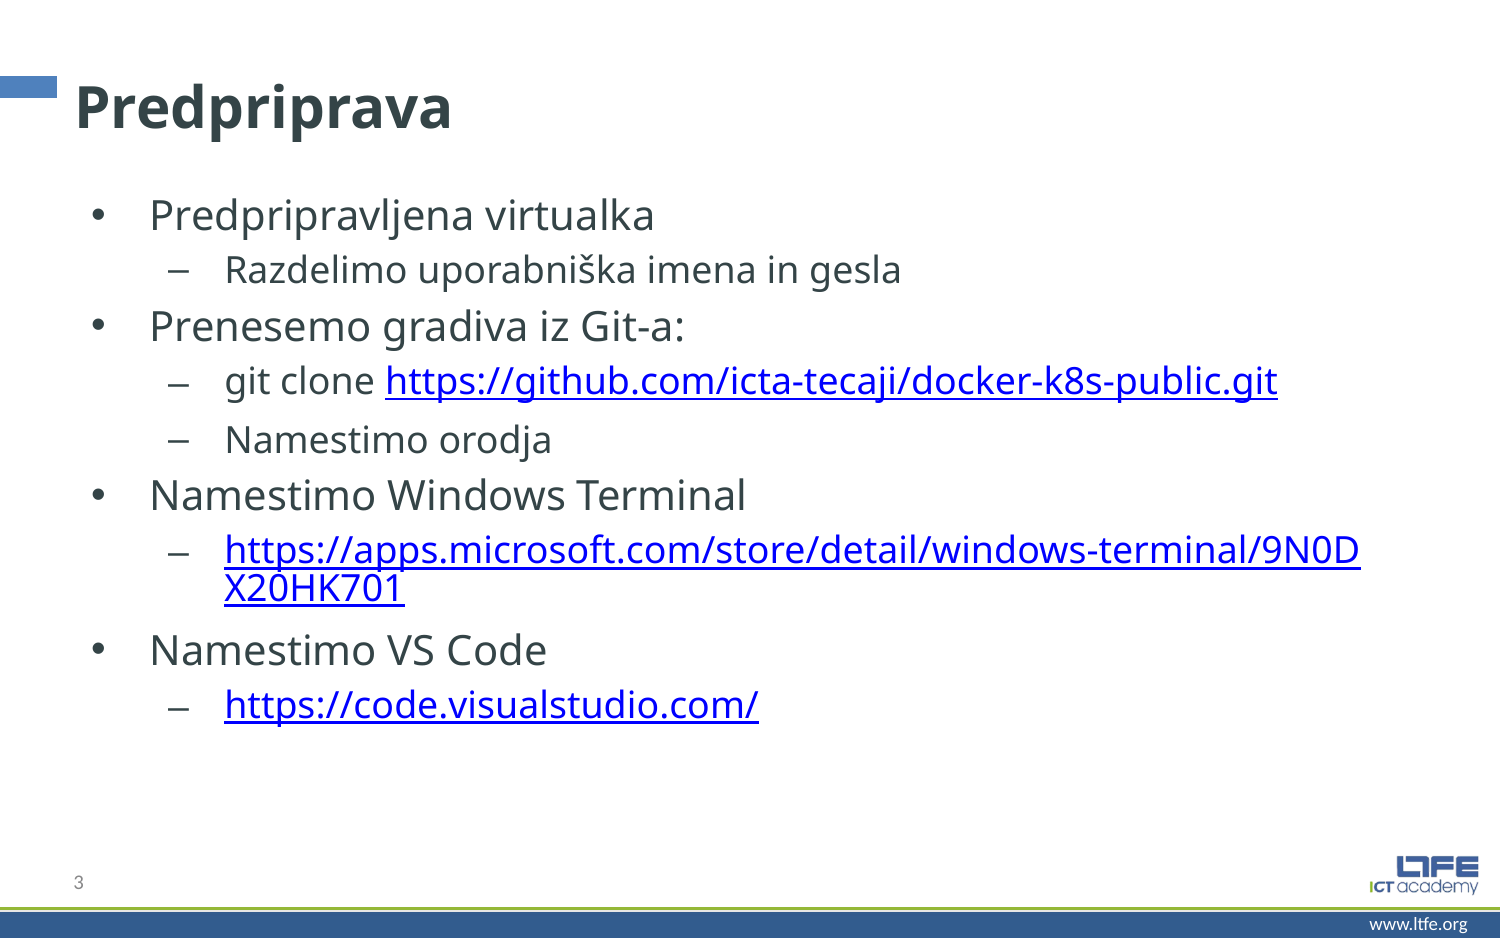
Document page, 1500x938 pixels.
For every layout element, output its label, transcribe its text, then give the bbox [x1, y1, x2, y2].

picture [0, 0, 1500, 938]
slide_number 3 [58, 856, 199, 907]
title Predpriprava [59, 75, 1410, 179]
list Predpripravljena virtualka Razdelimo uporabniška imena in gesla Prenesemo gradiva iz Git-a: git clone https://github.com/icta-tecaji/docker-k8s-public.git Namestimo orodja Namestimo Windows Terminal https://apps.microsoft.com/store/detail/windows-terminal/9N0DX20HK701 Namestimo VS Code https://code.visualstudio.com/ [59, 181, 1392, 831]
